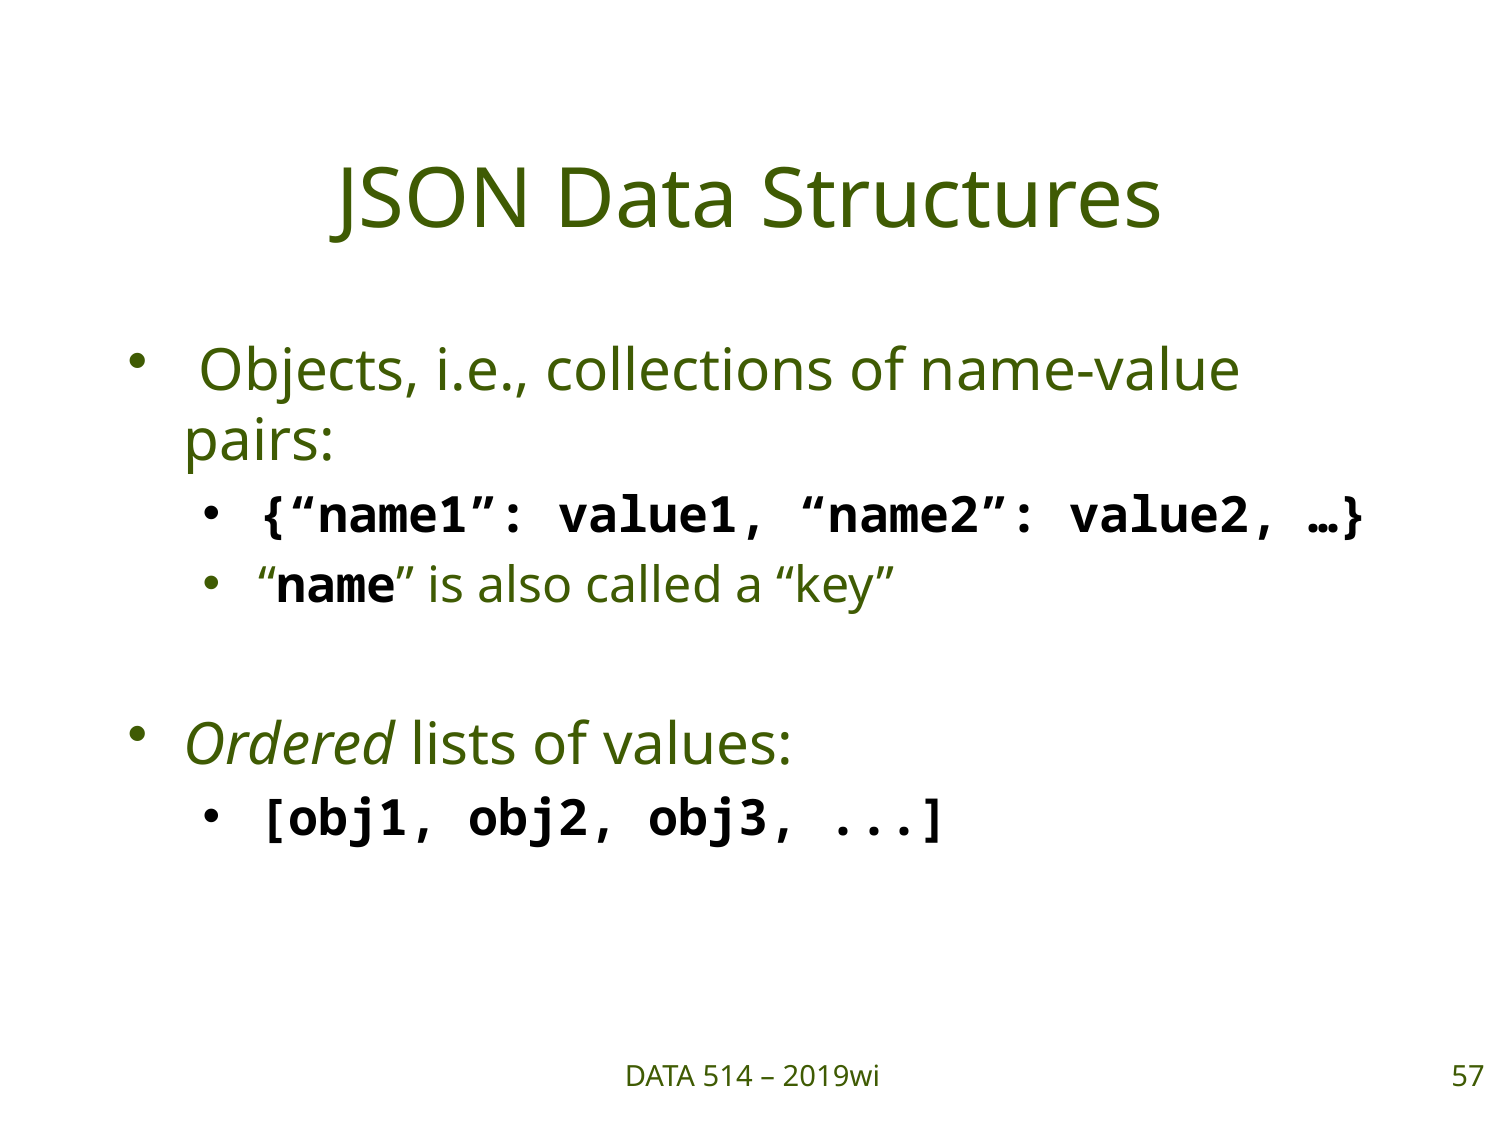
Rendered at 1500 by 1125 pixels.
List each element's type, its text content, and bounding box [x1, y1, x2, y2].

title JSON Data Structures [112, 99, 1388, 288]
footer DATA 514 – 2019wi [462, 1049, 1051, 1125]
list Objects, i.e., collections of name-value pairs: {“name1”: value1, “name2”: value2, …} “name” is also called a “key” Ordered lists of values: [obj1, obj2, obj3, ...] [112, 324, 1388, 1001]
slide_number 57 [1412, 1049, 1500, 1125]
